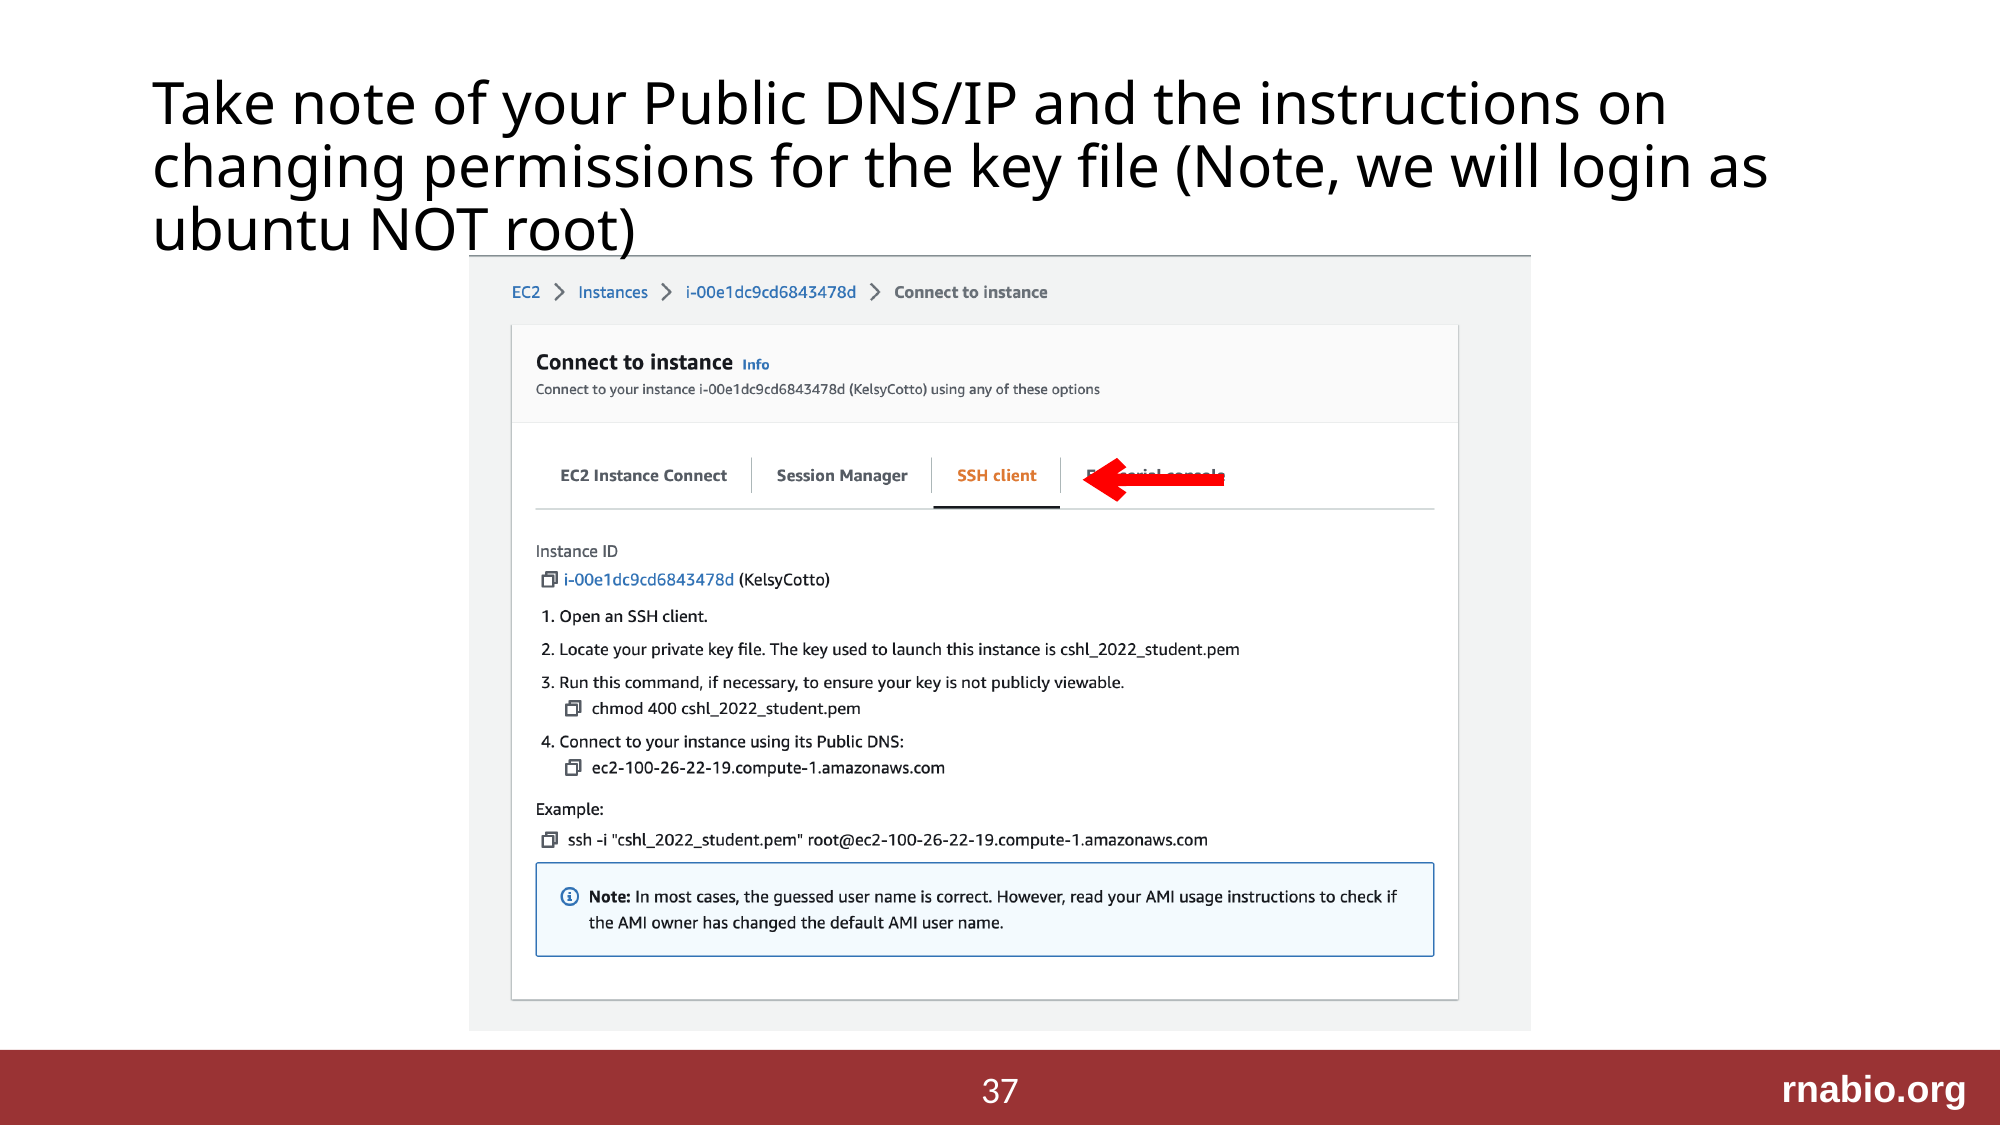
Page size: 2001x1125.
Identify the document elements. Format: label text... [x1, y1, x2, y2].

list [469, 255, 1531, 1031]
title Take note of your Public DNS/IP and the instructions on changing permissions for the key file (Note, we will login as ubuntu NOT root) [137, 59, 1863, 278]
